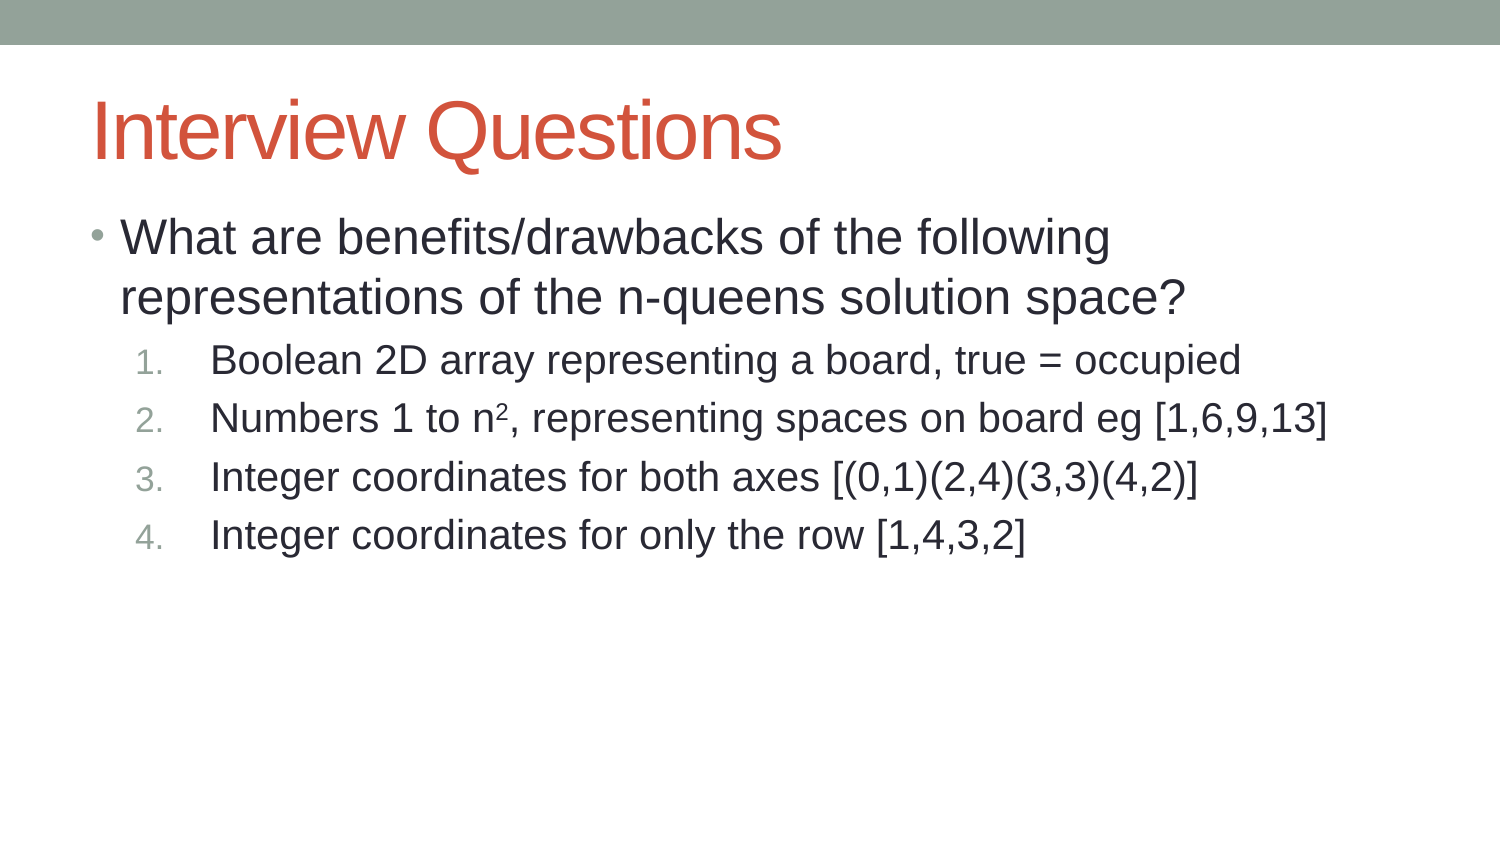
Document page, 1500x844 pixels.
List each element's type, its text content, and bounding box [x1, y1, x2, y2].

title Interview Questions [75, 65, 1425, 188]
list What are benefits/drawbacks of the following representations of the n-queens solution space? Boolean 2D array representing a board, true = occupied Numbers 1 to n2, representing spaces on board eg [1,6,9,13] Integer coordinates for both axes [(0,1)(2,4)(3,3)(4,2)] Integer coordinates for only the row [1,4,3,2] [75, 196, 1425, 797]
